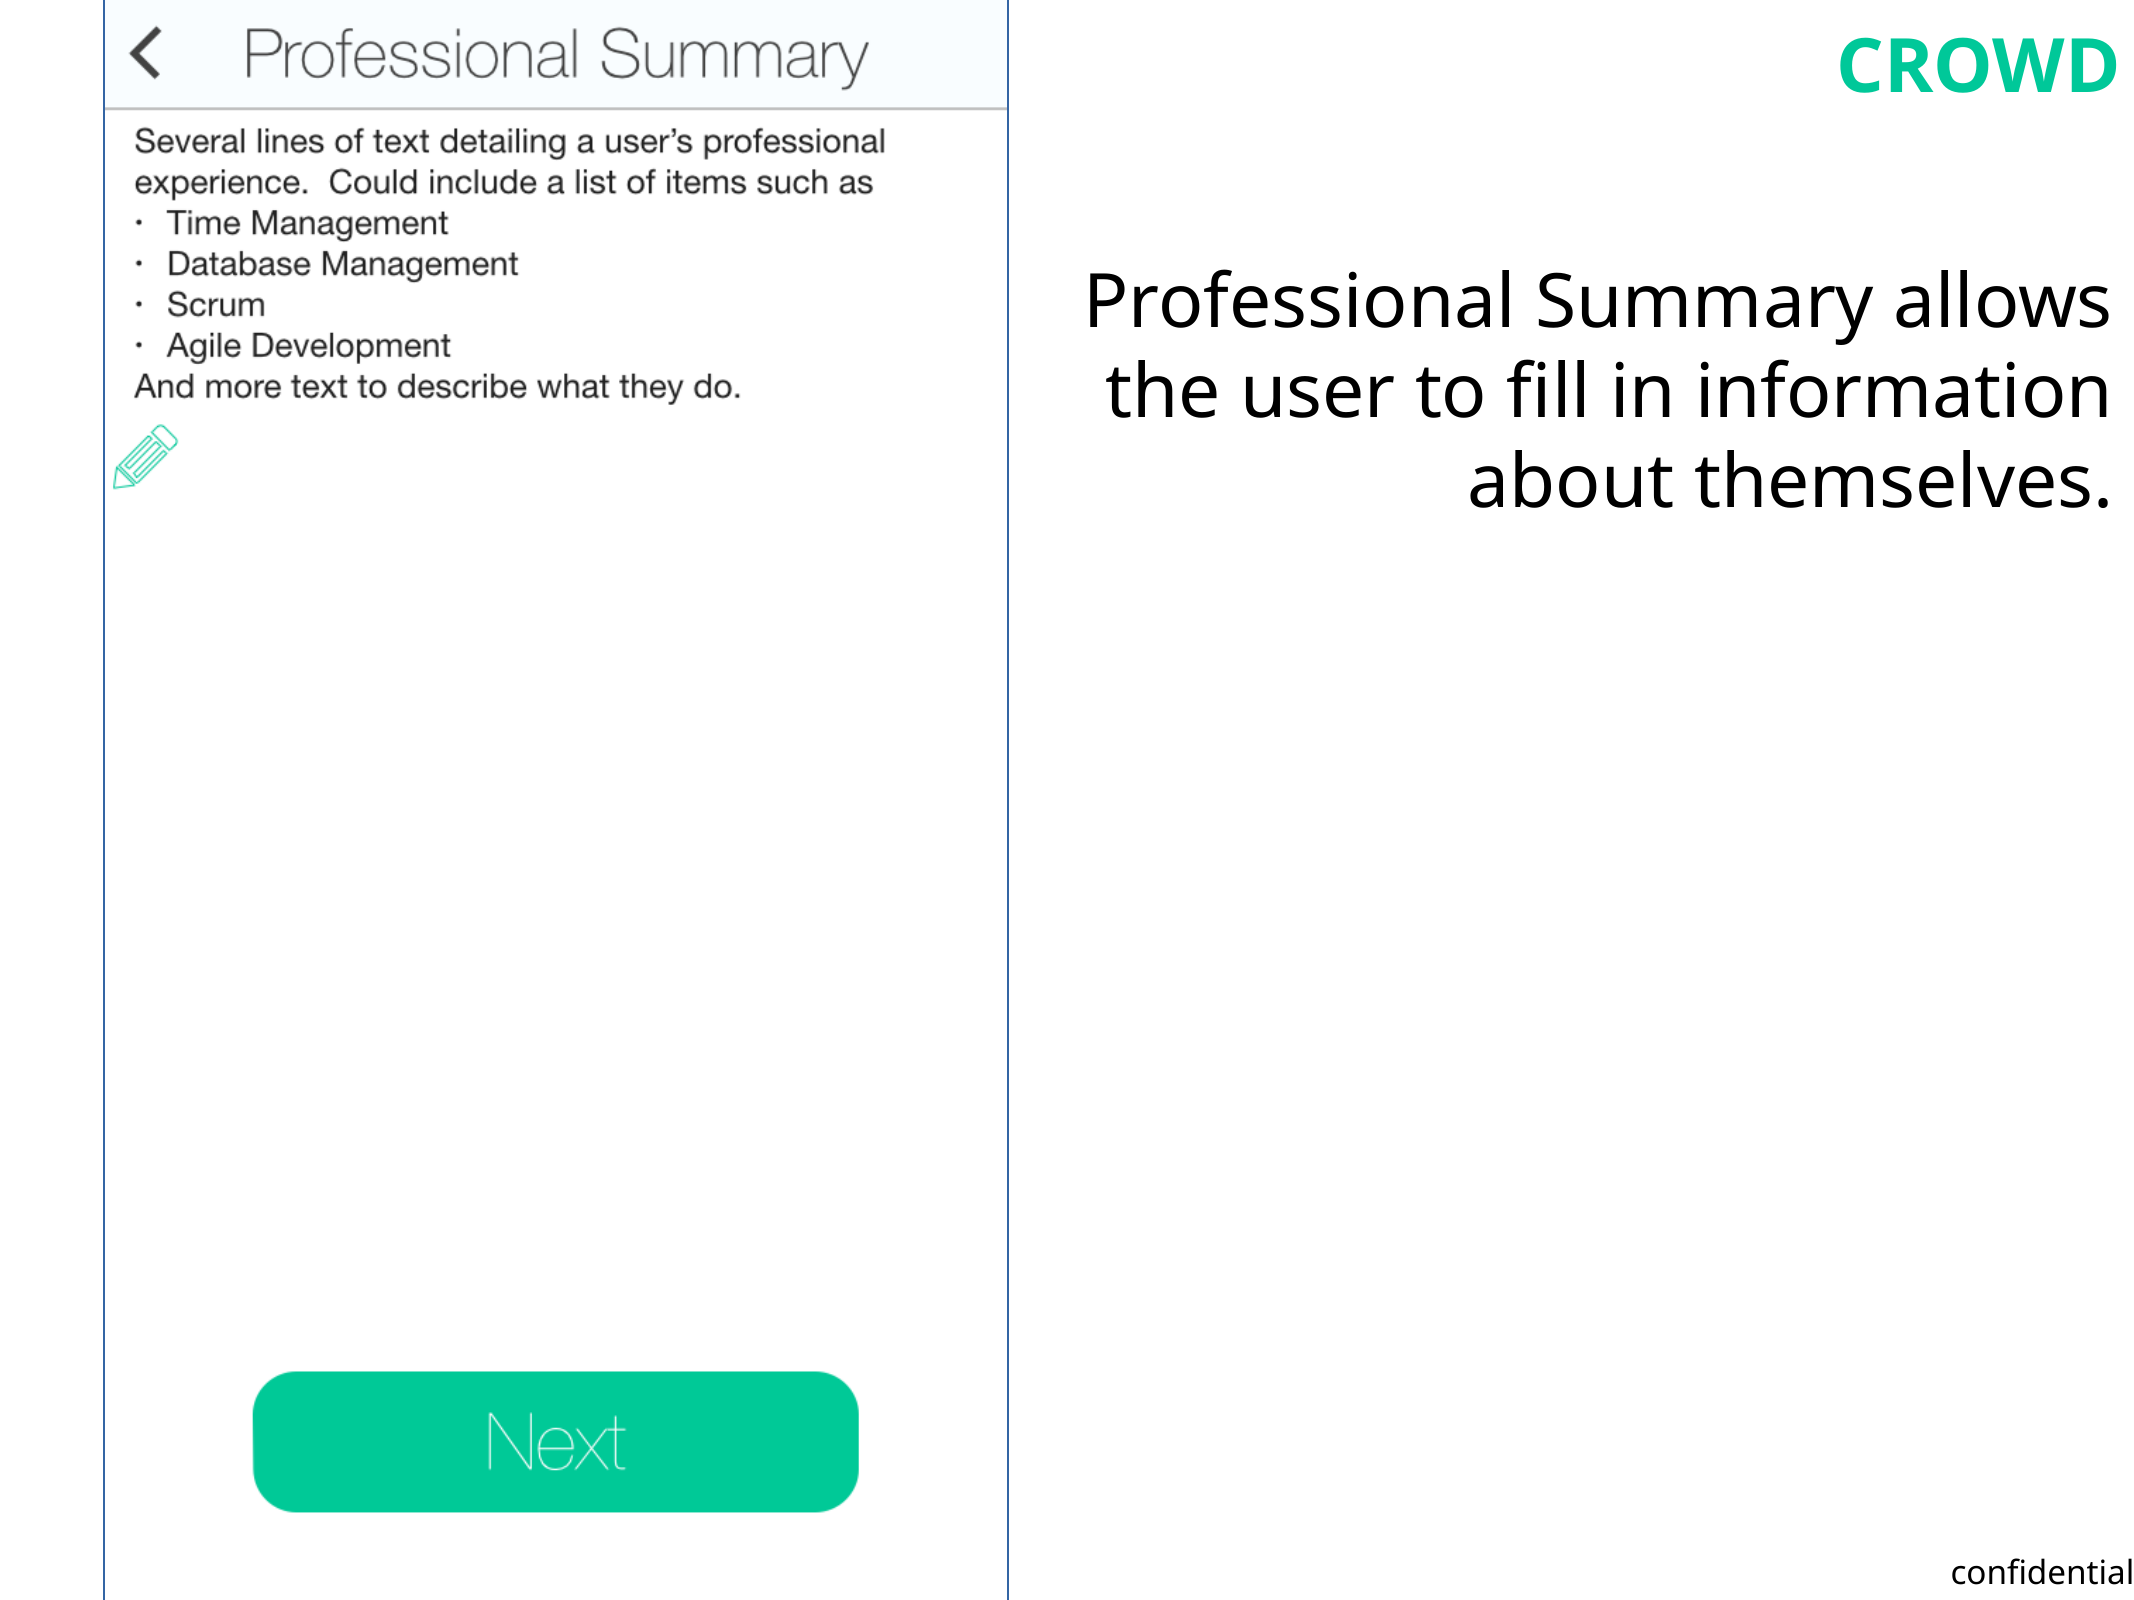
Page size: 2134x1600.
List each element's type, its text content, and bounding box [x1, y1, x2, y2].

text_box Professional Summary allows the user to fill in information about themselves. [1015, 244, 2122, 531]
picture [104, 0, 1007, 1600]
